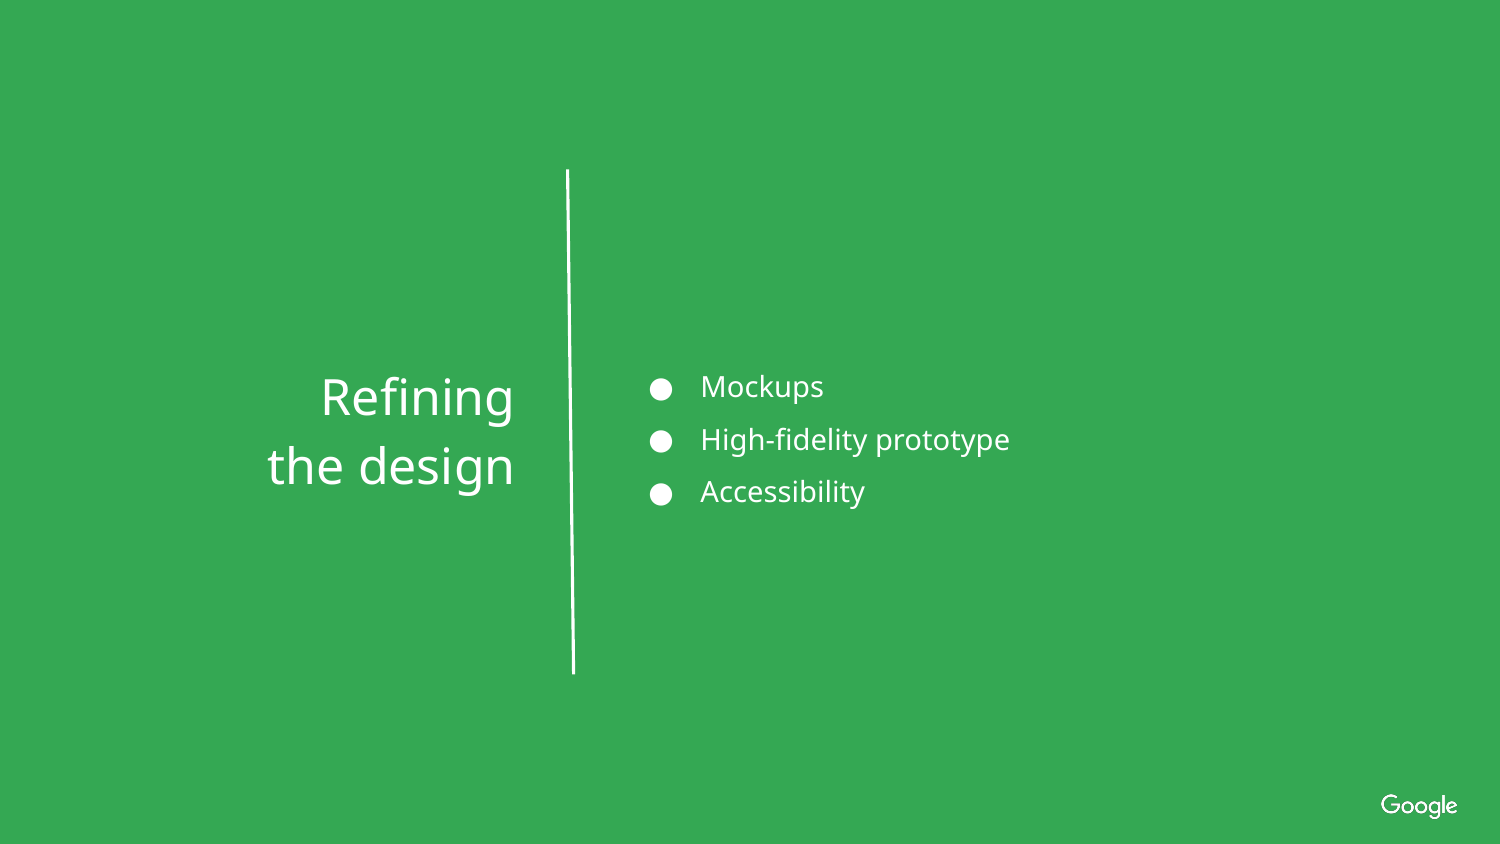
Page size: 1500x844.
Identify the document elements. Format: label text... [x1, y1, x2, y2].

picture [1381, 794, 1458, 820]
text_box Refining the design [0, 341, 531, 510]
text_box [567, 169, 574, 675]
text_box Mockups High-fidelity prototype Accessibility [610, 335, 1265, 524]
